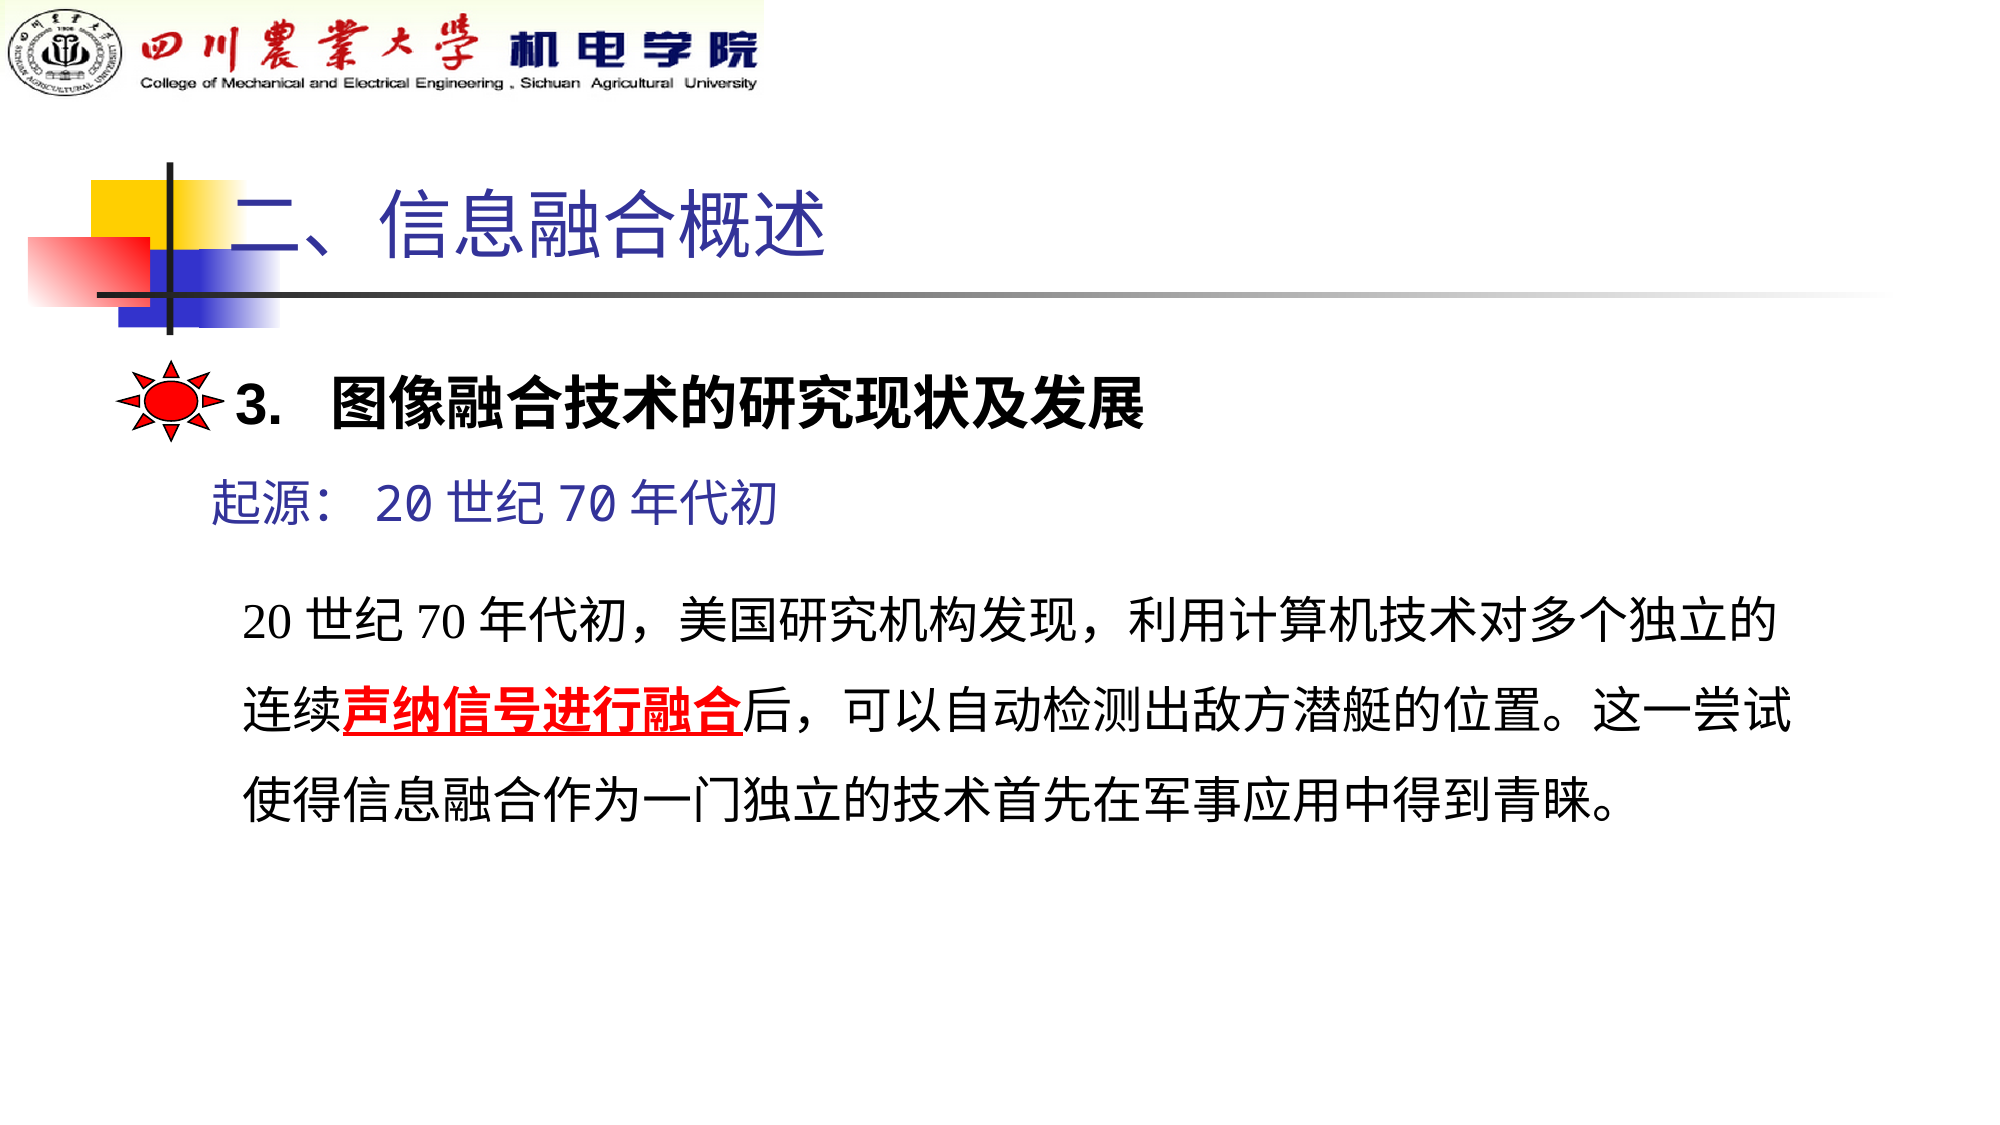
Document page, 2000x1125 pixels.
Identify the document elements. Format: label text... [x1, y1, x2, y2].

text_box [163, 361, 179, 378]
text_box [163, 424, 179, 441]
text_box [188, 373, 209, 389]
text_box 20世纪70年代初，美国研究机构发现，利用计算机技术对多个独立的连续声纳信号进行融合后，可以自动检测出敌方潜艇的位置。这一尝试使得信息融合作为一门独立的技术首先在军事应用中得到青睐。 [228, 550, 1819, 836]
text_box 二、信息融合概述 [212, 160, 1917, 275]
picture [0, 0, 764, 104]
text_box [118, 395, 140, 407]
text_box [144, 381, 198, 422]
text_box [188, 413, 209, 430]
text_box [202, 395, 220, 407]
text_box 3. 图像融合技术的研究现状及发展 [220, 359, 1646, 444]
text_box [133, 413, 155, 430]
text_box [133, 373, 155, 389]
text_box 起源：20世纪70年代初 [196, 463, 795, 539]
